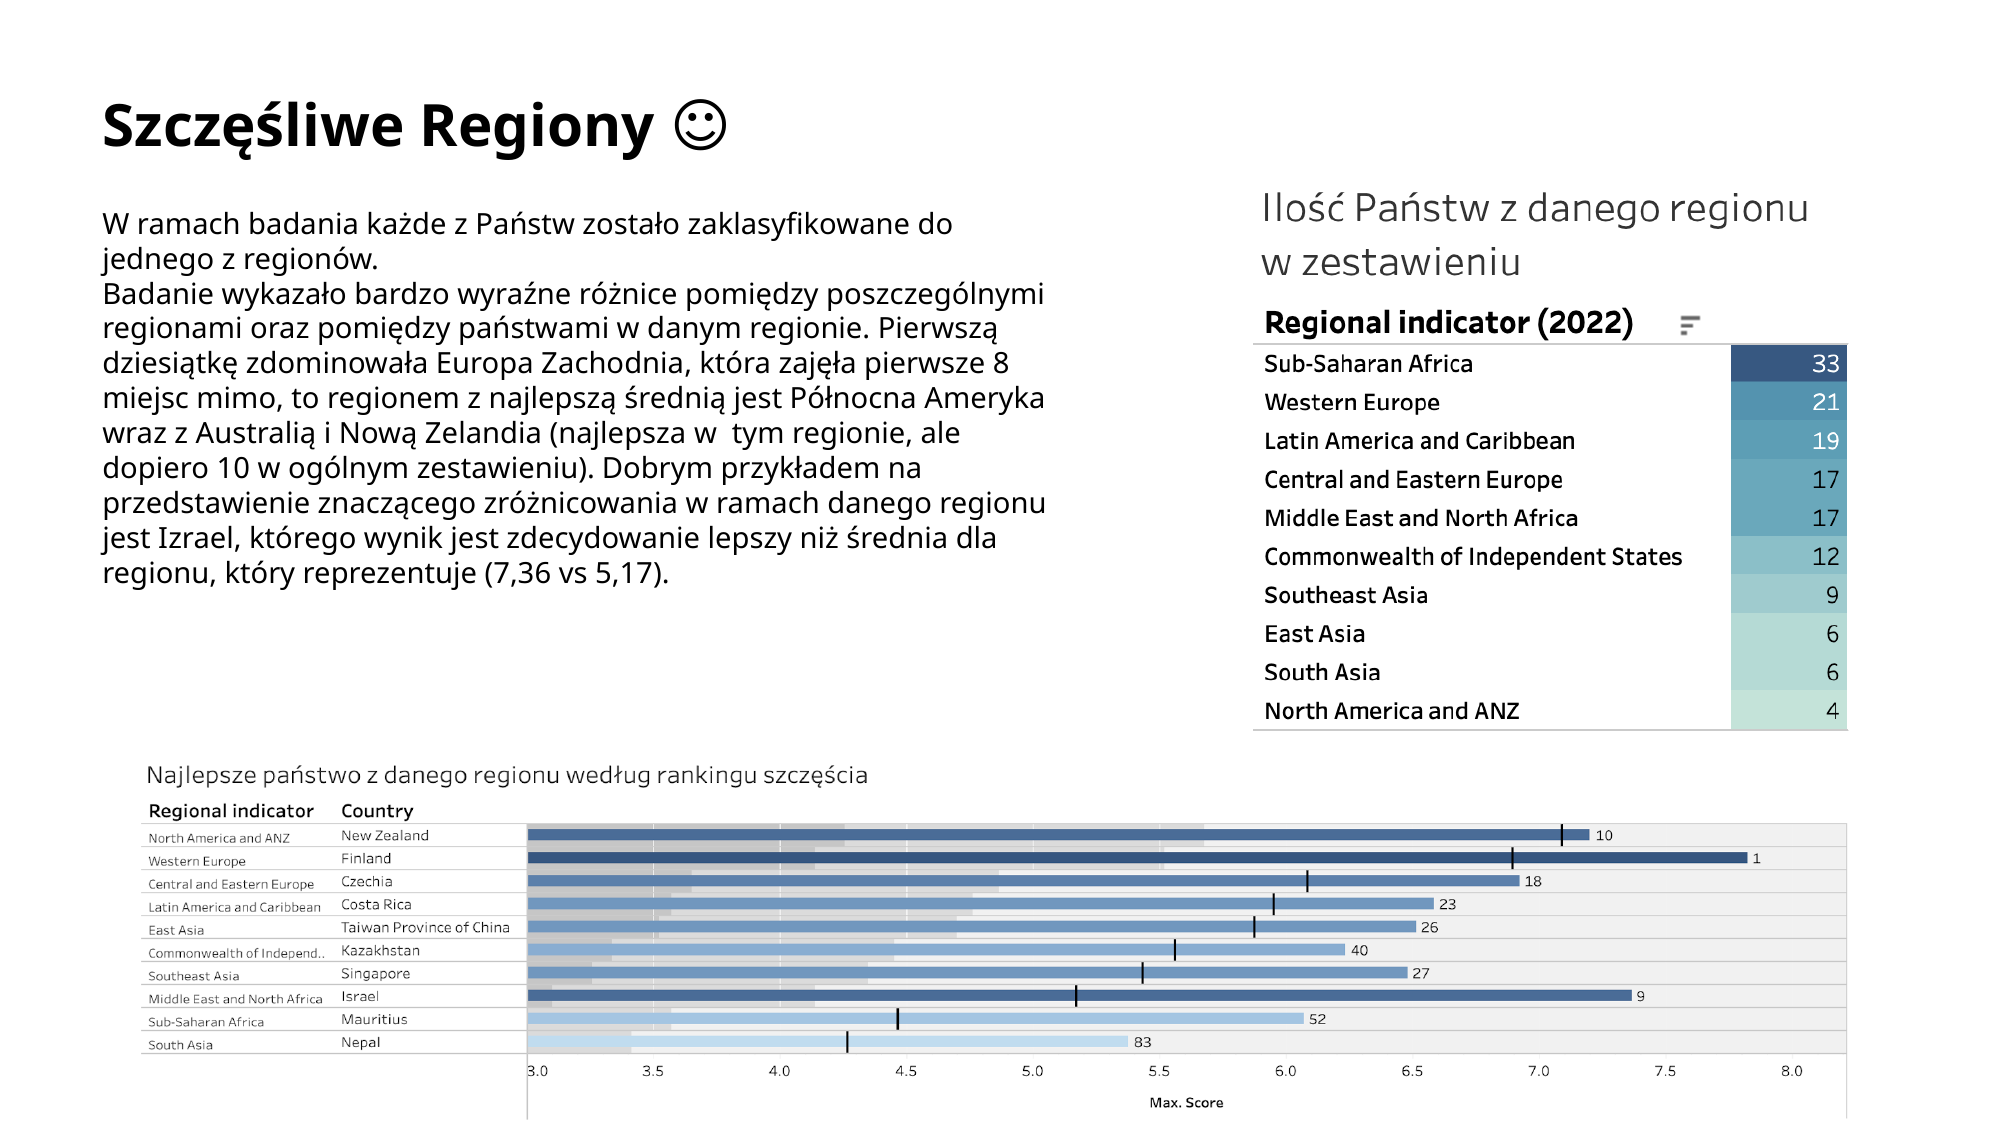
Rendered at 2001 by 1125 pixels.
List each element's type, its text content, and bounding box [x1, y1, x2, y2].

title Szczęśliwe Regiony ☺ [87, 19, 1813, 237]
text_box W ramach badania każde z Państw zostało zaklasyfikowane do jednego z regionów. Badanie wykazało bardzo wyraźne różnice pomiędzy poszczególnymi regionami oraz pomiędzy państwami w danym regionie. Pierwszą dziesiątkę zdominowała Europa Zachodnia, która zajęła pierwsze 8 miejsc mimo, to regionem z najlepszą średnią jest Północna Ameryka wraz z Australią i Nową Zelandia (najlepsza w tym regionie, ale dopiero 10 w ogólnym zestawieniu). Dobrym przykładem na przedstawienie znaczącego zróżnicowania w ramach danego regionu jest Izrael, którego wynik jest zdecydowanie lepszy niż średnia dla regionu, który reprezentuje (7,36 vs 5,17). [87, 237, 1084, 597]
picture [137, 164, 1918, 1125]
